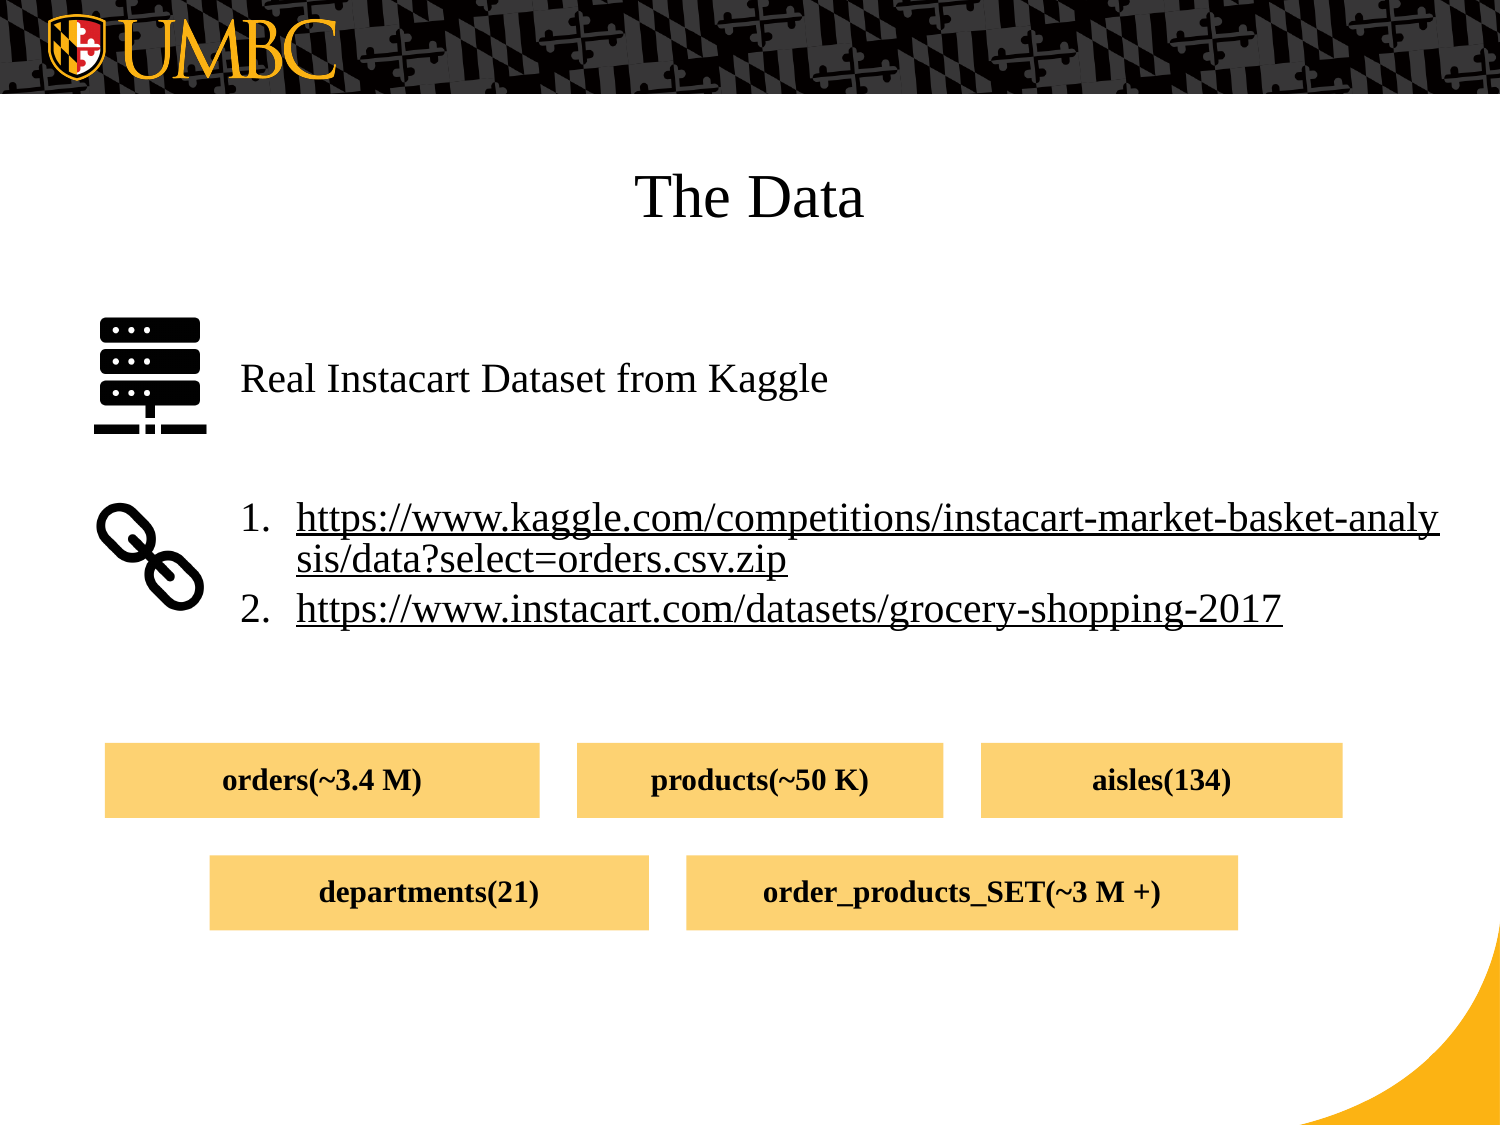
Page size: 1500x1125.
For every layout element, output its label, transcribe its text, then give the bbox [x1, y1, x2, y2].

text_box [104, 742, 1343, 931]
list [74, 300, 226, 452]
text_box https://www.kaggle.com/competitions/instacart-market-basket-analysis/data?select=orders.csv.zip https://www.instacart.com/datasets/grocery-shopping-2017 [225, 481, 1467, 647]
picture [1299, 921, 1500, 1125]
title The Data [75, 98, 1425, 287]
text_box Real Instacart Dataset from Kaggle [229, 343, 995, 409]
picture [0, 0, 1500, 94]
picture [74, 481, 226, 632]
